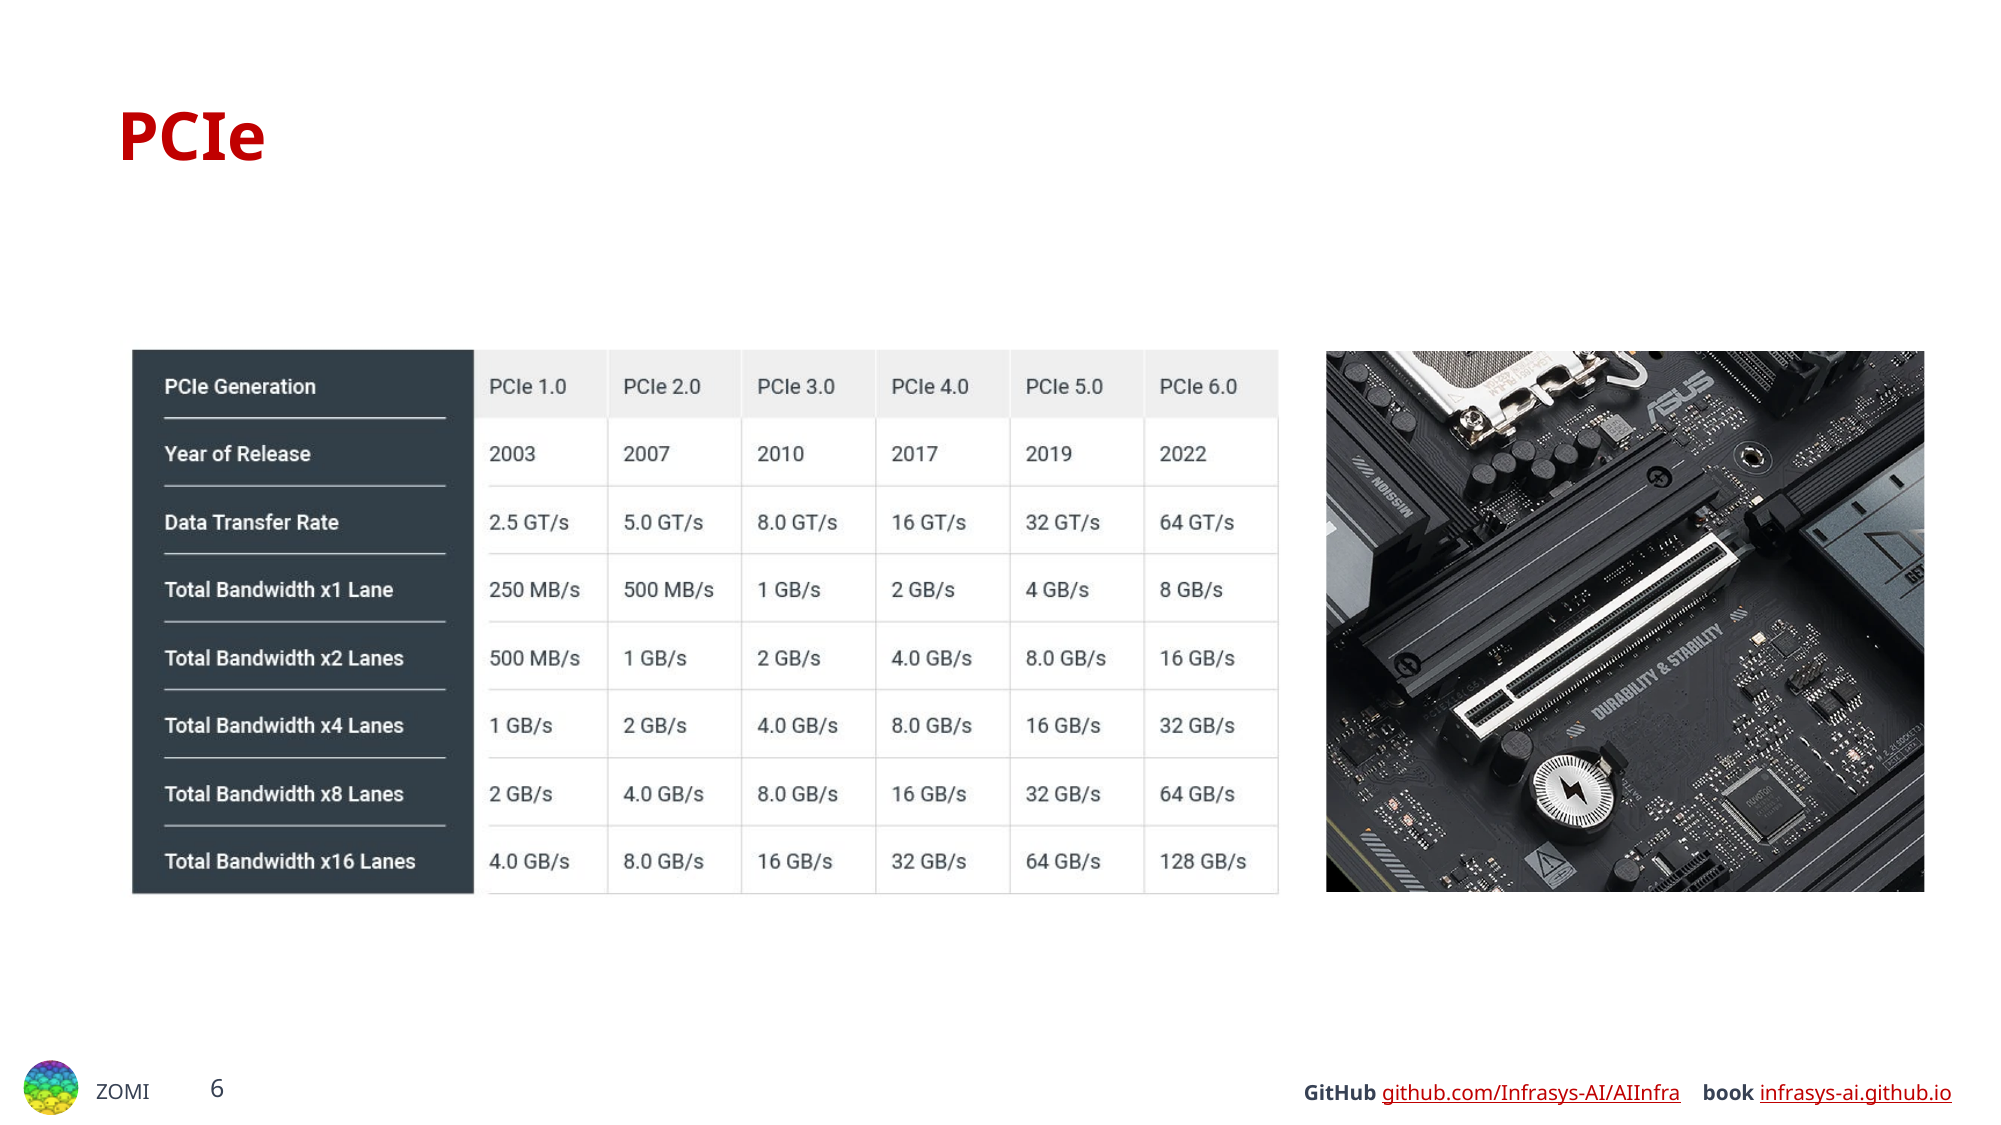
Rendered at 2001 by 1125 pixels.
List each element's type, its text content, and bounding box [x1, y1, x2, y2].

picture [1325, 350, 1925, 892]
picture [101, 322, 1309, 921]
picture [23, 1060, 79, 1115]
title PCIe [102, 85, 1901, 183]
